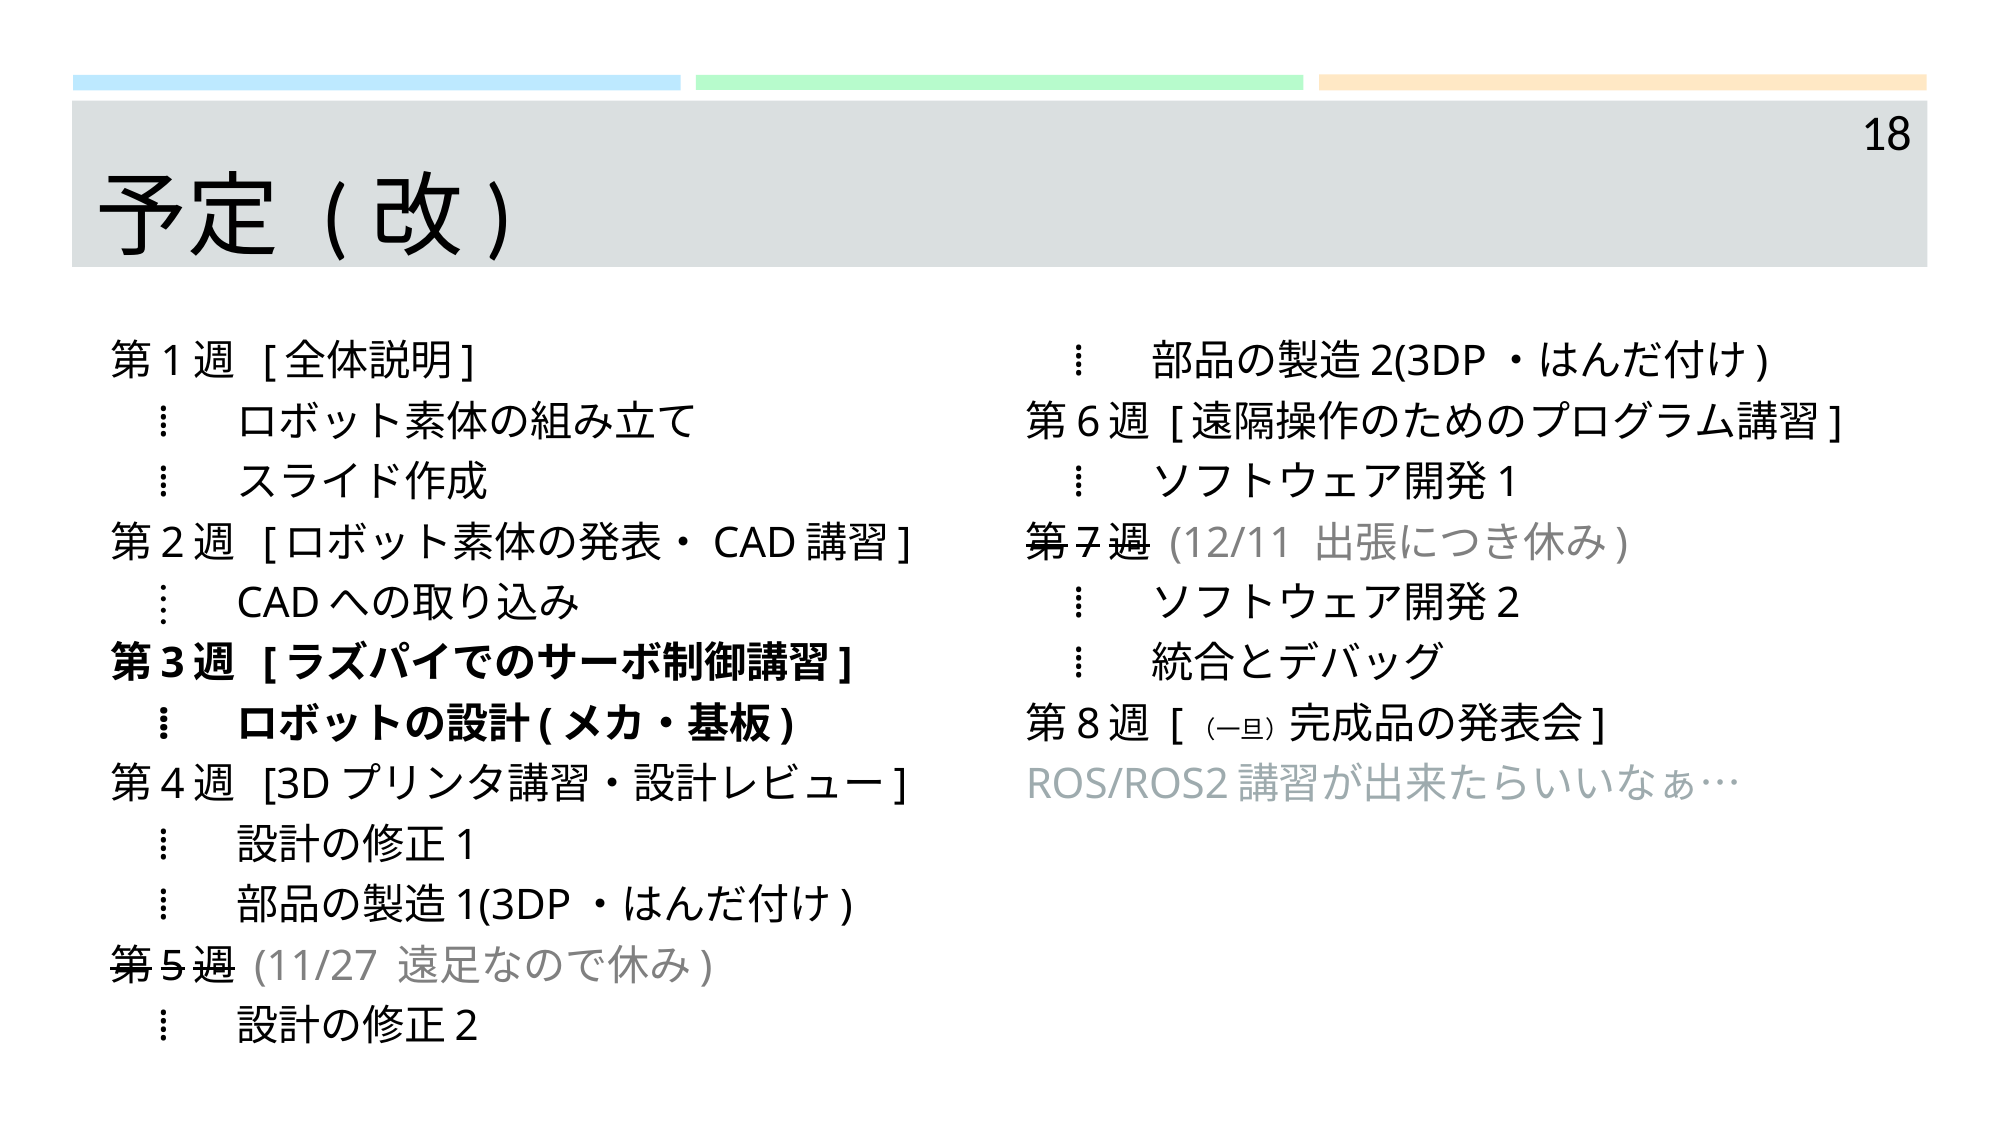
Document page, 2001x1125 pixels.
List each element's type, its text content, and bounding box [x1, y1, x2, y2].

title 予定 (改) [72, 115, 1905, 267]
slide_number 18 [1754, 100, 1927, 161]
list 第1週 [全体説明] ⁞ ロボット素体の組み立て ⁞ スライド作成 第2週 [ロボット素体の発表・CAD講習] ⁞ CADへの取り込み 第3週 [ラズパイでのサーボ制御講習] ⁞ ロボットの設計(メカ・基板) 第4週 [3Dプリンタ講習・設計レビュー] ⁞ 設計の修正1 ⁞ 部品の製造1(3DP・はんだ付け) 第5週 (11/27 遠足なので休み) ⁞ 設計の修正2 ⁞ 部品の製造2(3DP・はんだ付け) 第6週 [遠隔操作のためのプログラム講習] ⁞ ソフトウェア開発1 第7週 (12/11 出張につき休み) ⁞ ソフトウェア開発2 ⁞ 統合とデバッグ 第8週 [（一旦）完成品の発表会] ROS/ROS2講習が出来たらいいなぁ… [95, 316, 1927, 1074]
